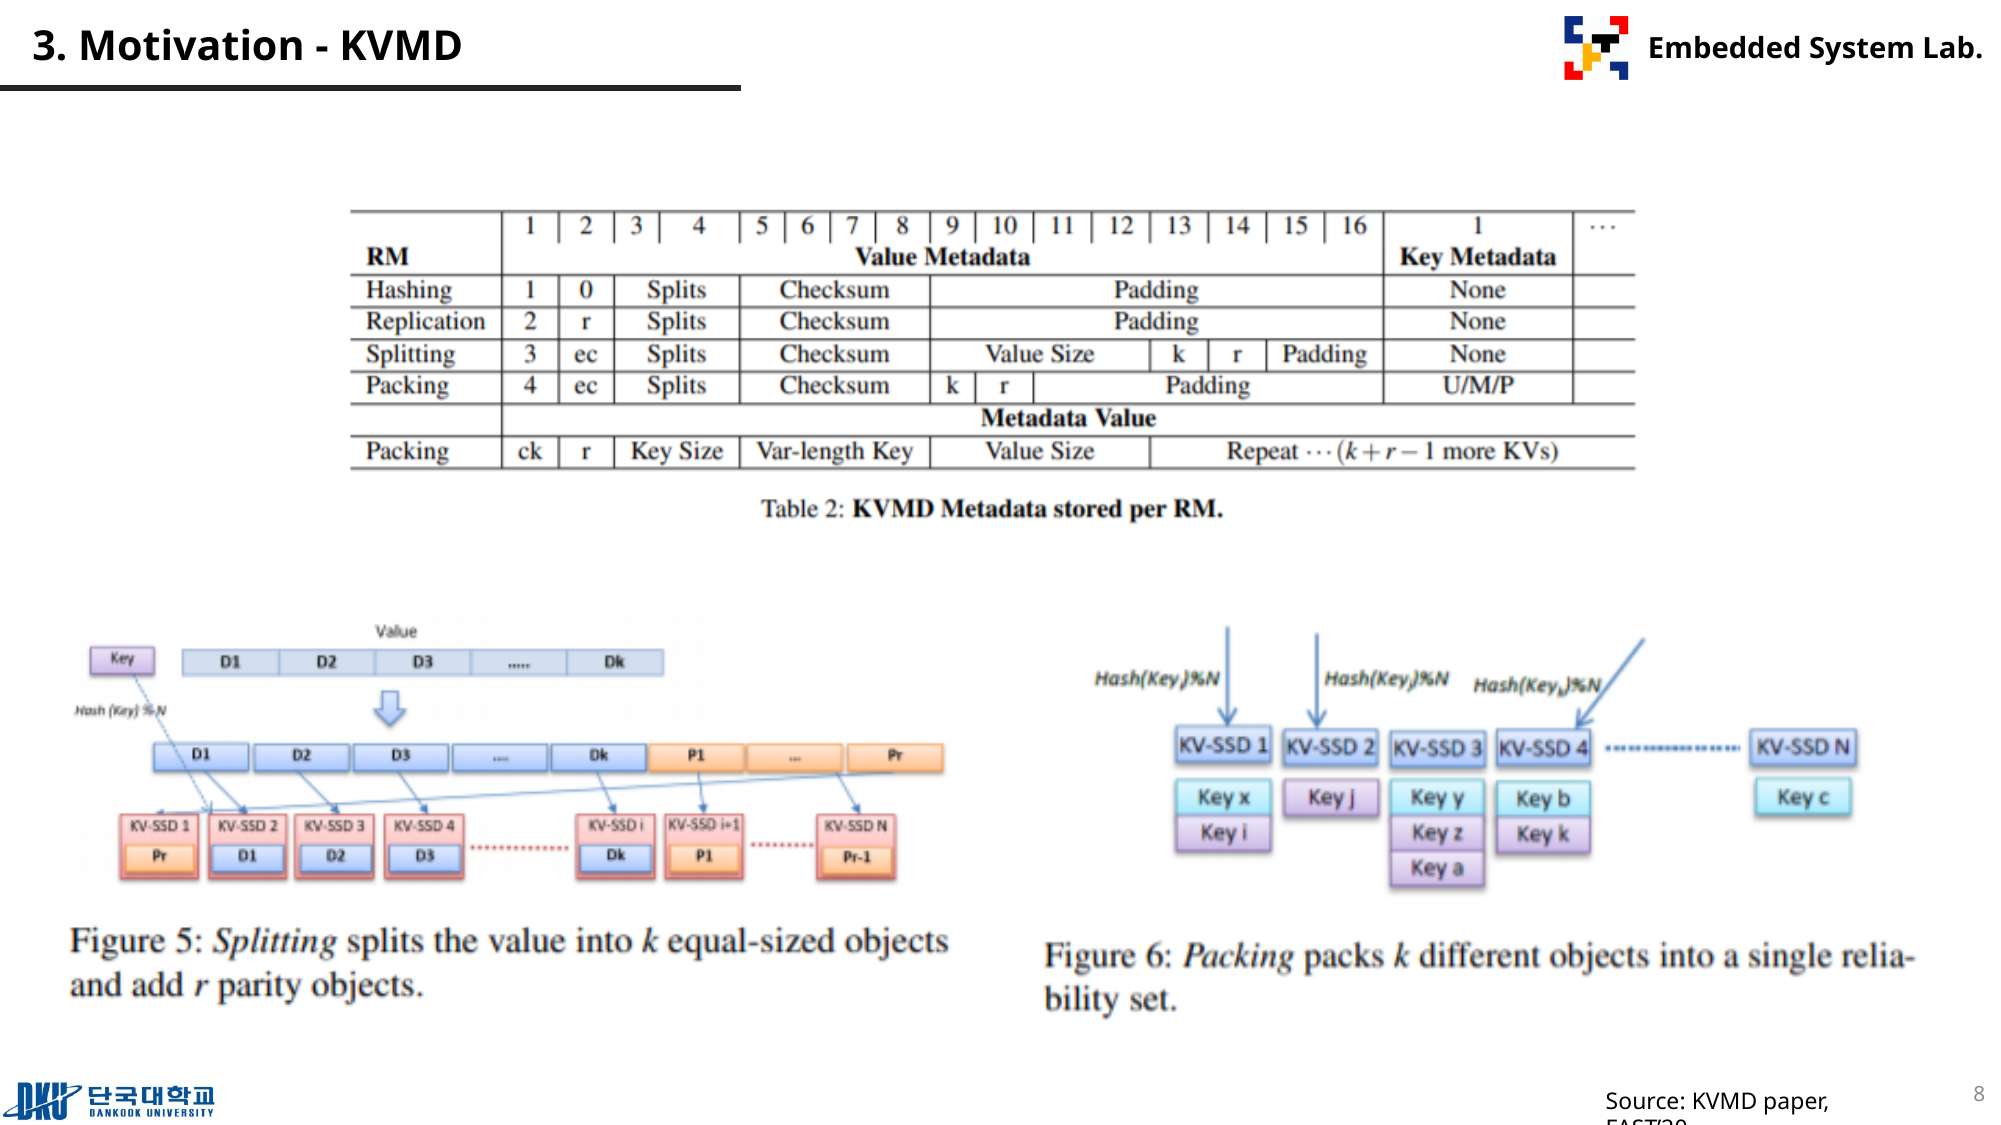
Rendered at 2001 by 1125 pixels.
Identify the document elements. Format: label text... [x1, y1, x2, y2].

picture [337, 193, 1663, 534]
title 3. Motivation - KVMD [17, 17, 1474, 78]
picture [0, 1076, 217, 1125]
picture [44, 590, 979, 1025]
picture [1021, 590, 1929, 1025]
slide_number 8 [1550, 1065, 2000, 1125]
picture [1563, 15, 1629, 81]
